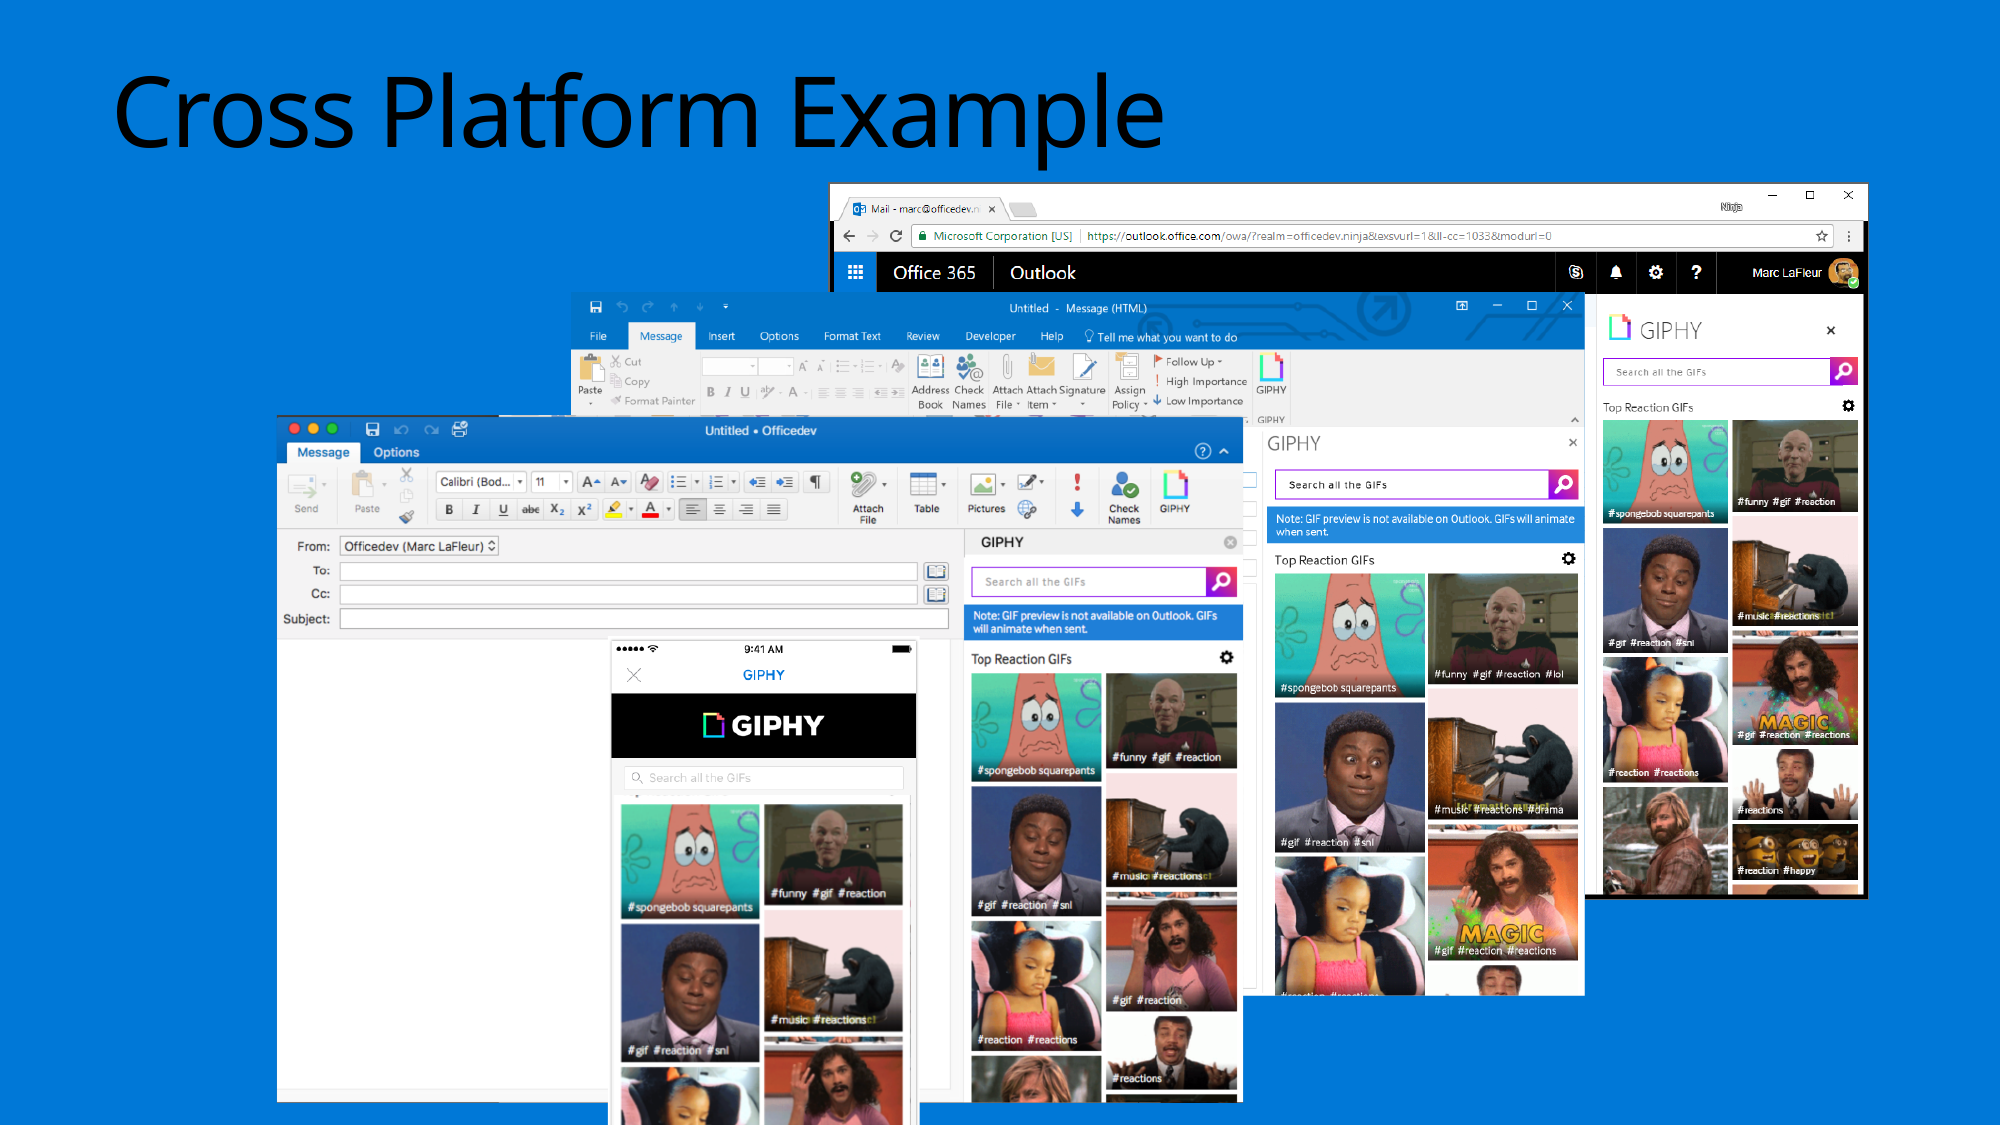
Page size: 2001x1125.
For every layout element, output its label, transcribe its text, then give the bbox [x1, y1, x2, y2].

picture [276, 182, 1870, 1104]
title Cross Platform Example [87, 47, 2000, 196]
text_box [607, 635, 920, 1125]
